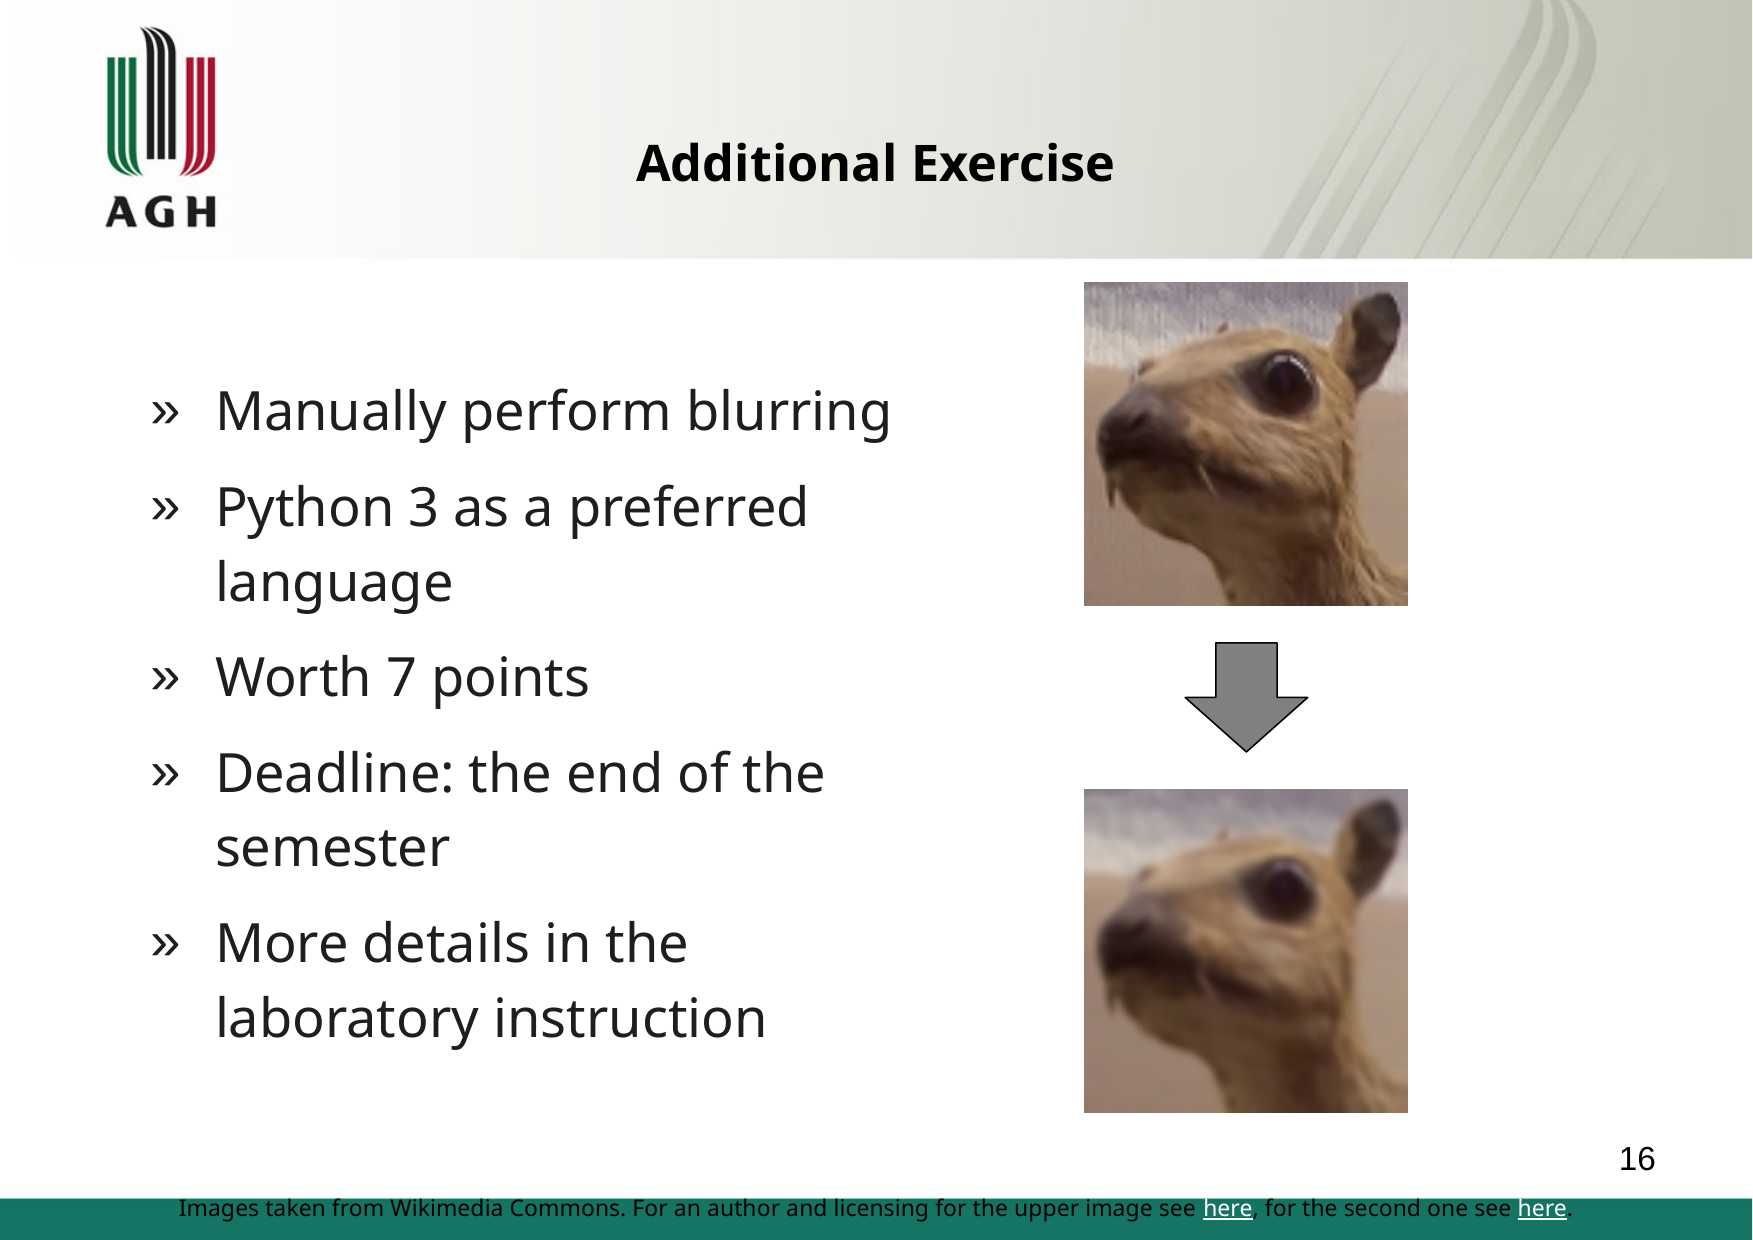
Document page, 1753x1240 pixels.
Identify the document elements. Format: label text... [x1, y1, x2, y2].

picture [0, 0, 1753, 1171]
text_box [1185, 642, 1308, 752]
text_box Images taken from Wikimedia Commons. For an author and licensing for the upper image see here, for the second one see here. [0, 1171, 1753, 1240]
list Manually perform blurring Python 3 as a preferred language Worth 7 points Deadline: the end of the semester More details in the laboratory instruction [131, 358, 961, 1103]
slide_number 16 [1255, 1128, 1665, 1171]
title Additional Exercise [130, 57, 1622, 265]
